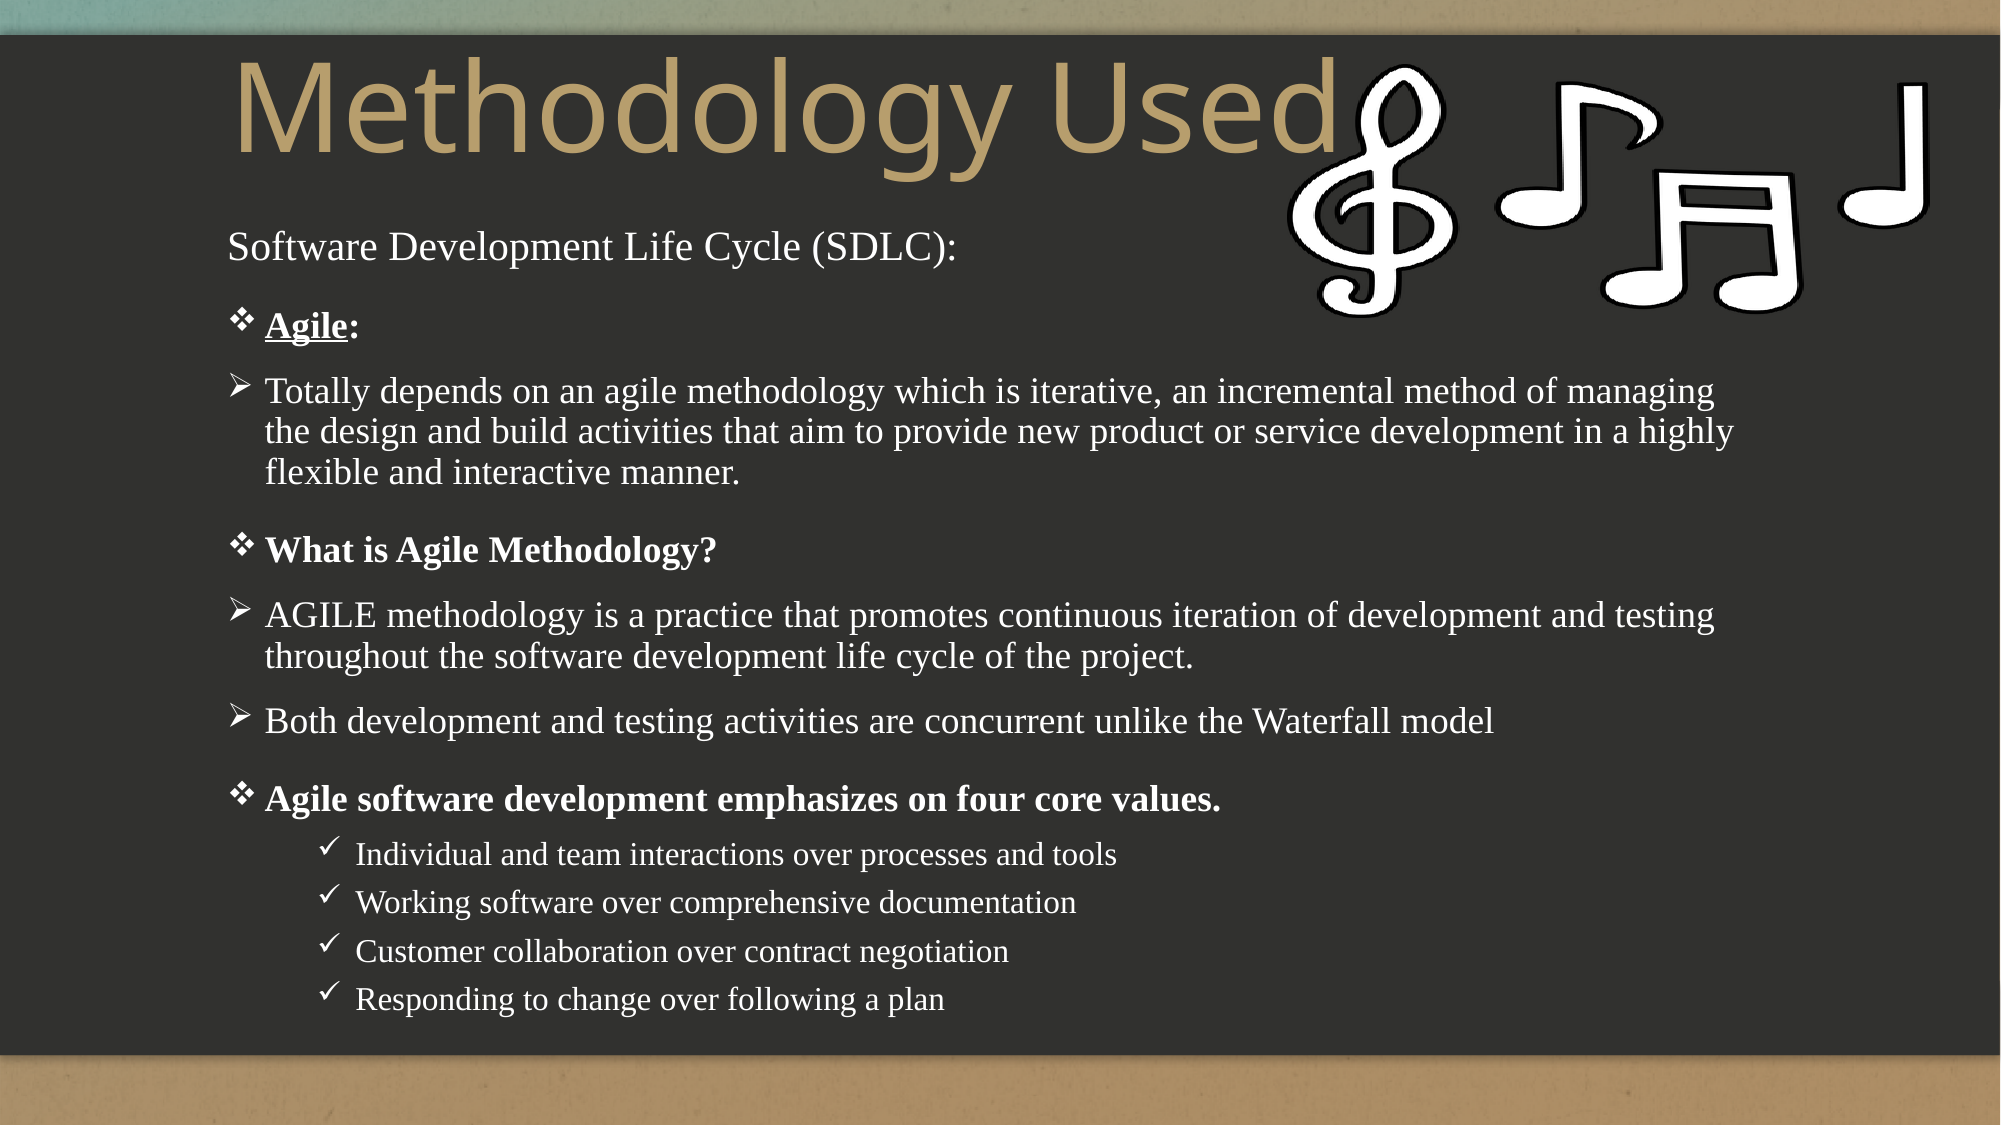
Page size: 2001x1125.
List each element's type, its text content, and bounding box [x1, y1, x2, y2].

list Software Development Life Cycle (SDLC): Agile: Totally depends on an agile methodology which is iterative, an incremental method of managing the design and build activities that aim to provide new product or service development in a highly flexible and interactive manner. What is Agile Methodology? AGILE methodology is a practice that promotes continuous iteration of development and testing throughout the software development life cycle of the project. Both development and testing activities are concurrent unlike the Waterfall model Agile software development emphasizes on four core values. Individual and team interactions over processes and tools Working software over comprehensive documentation Customer collaboration over contract negotiation Responding to change over following a plan [212, 210, 1788, 1029]
picture [1287, 64, 1930, 318]
title Methodology Used [214, 36, 1790, 187]
picture [0, 0, 2001, 1125]
